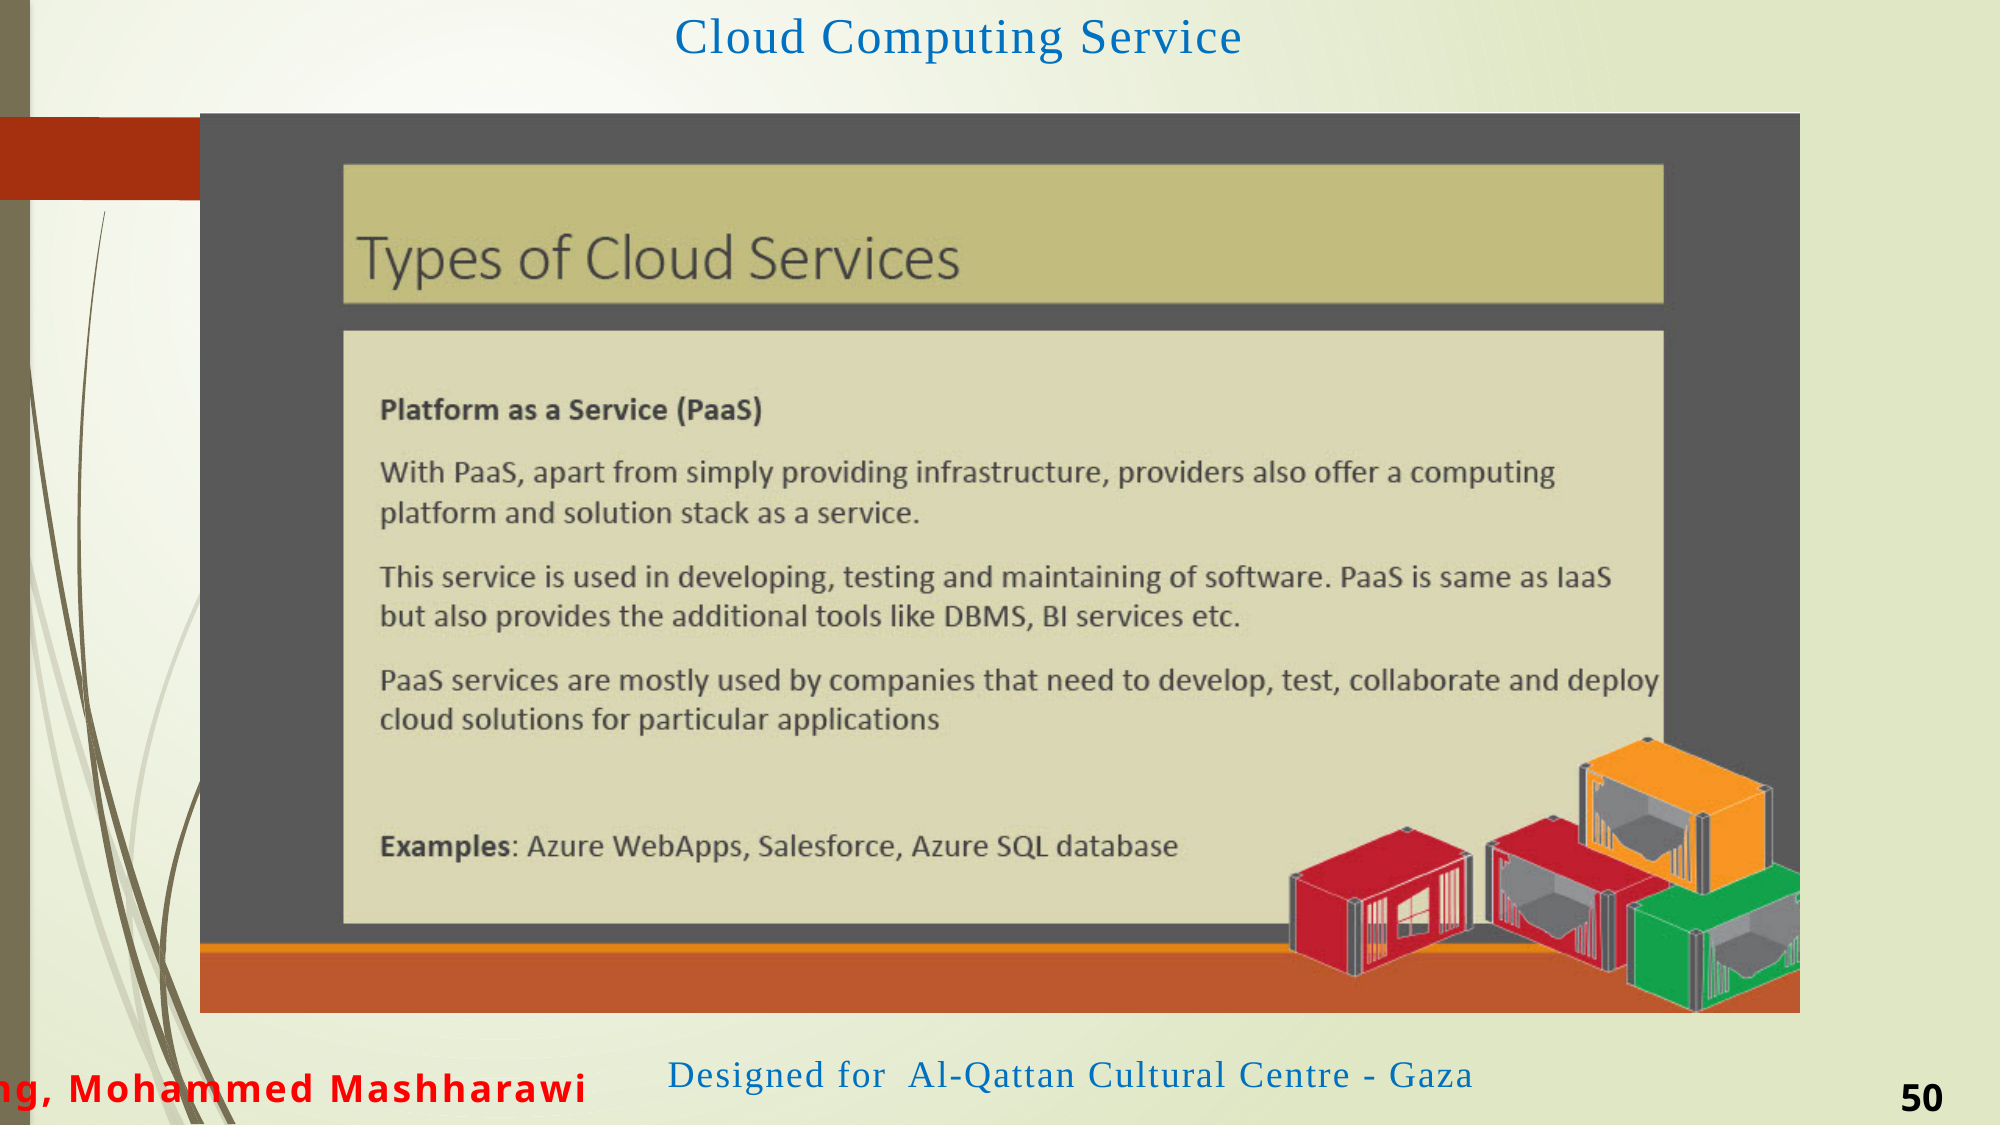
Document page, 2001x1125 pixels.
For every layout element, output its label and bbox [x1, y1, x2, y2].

picture [199, 112, 1801, 1013]
